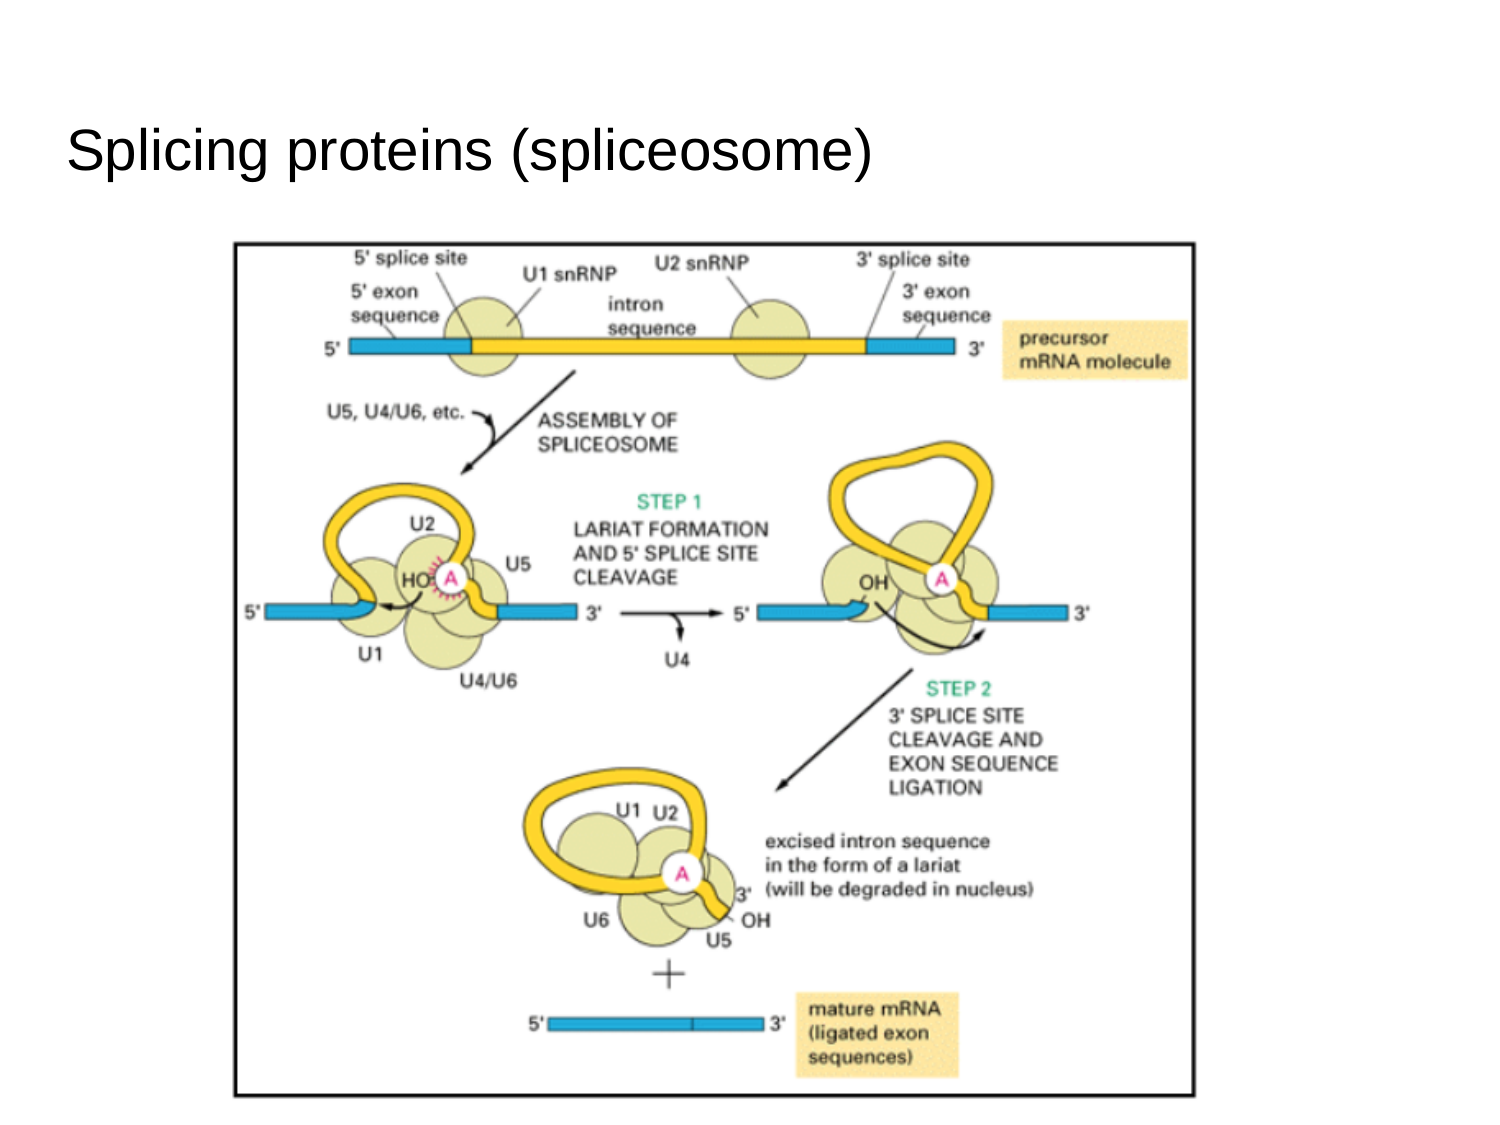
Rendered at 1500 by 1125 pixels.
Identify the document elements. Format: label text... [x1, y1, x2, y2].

picture [218, 222, 1208, 1112]
title Splicing proteins (spliceosome) [51, 97, 1449, 223]
